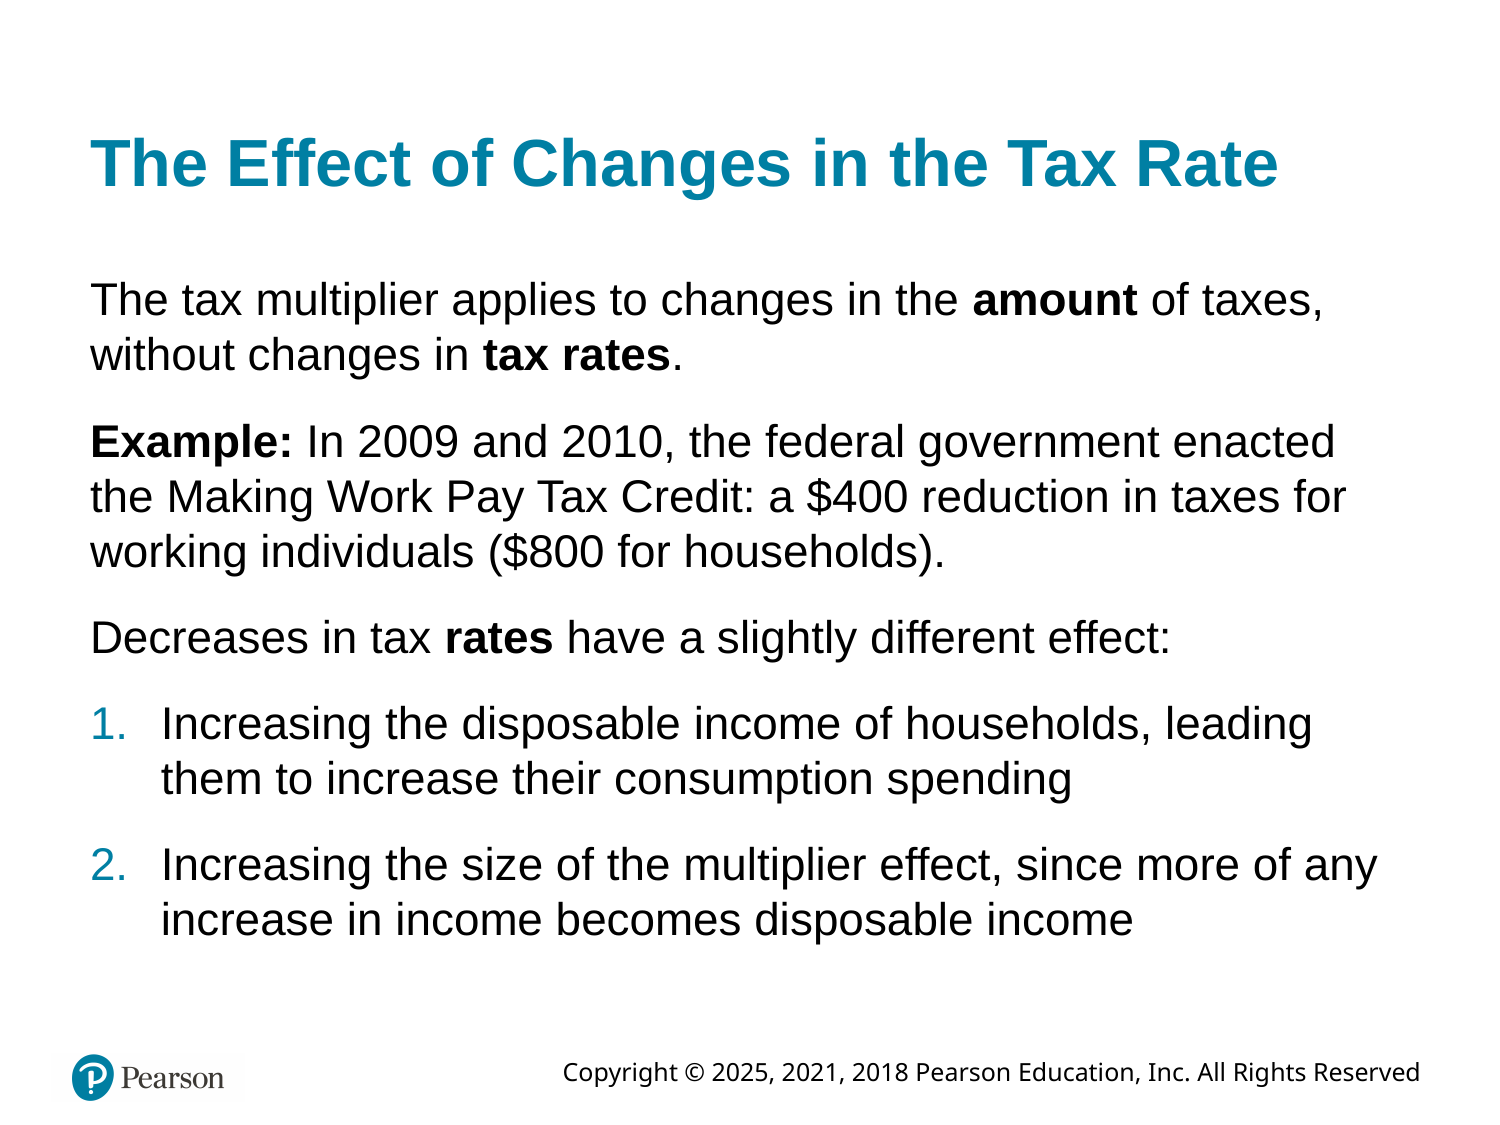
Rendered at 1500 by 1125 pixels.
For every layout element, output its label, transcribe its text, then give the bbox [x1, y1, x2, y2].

picture [51, 1053, 245, 1102]
title The Effect of Changes in the Tax Rate [75, 35, 1425, 216]
list The tax multiplier applies to changes in the amount of taxes, without changes in tax rates. Example: In 2009 and 2010, the federal government enacted the Making Work Pay Tax Credit: a $400 reduction in taxes for working individuals ($800 for households). Decreases in tax rates have a slightly different effect: Increasing the disposable income of households, leading them to increase their consumption spending Increasing the size of the multiplier effect, since more of any increase in income becomes disposable income [75, 255, 1426, 963]
